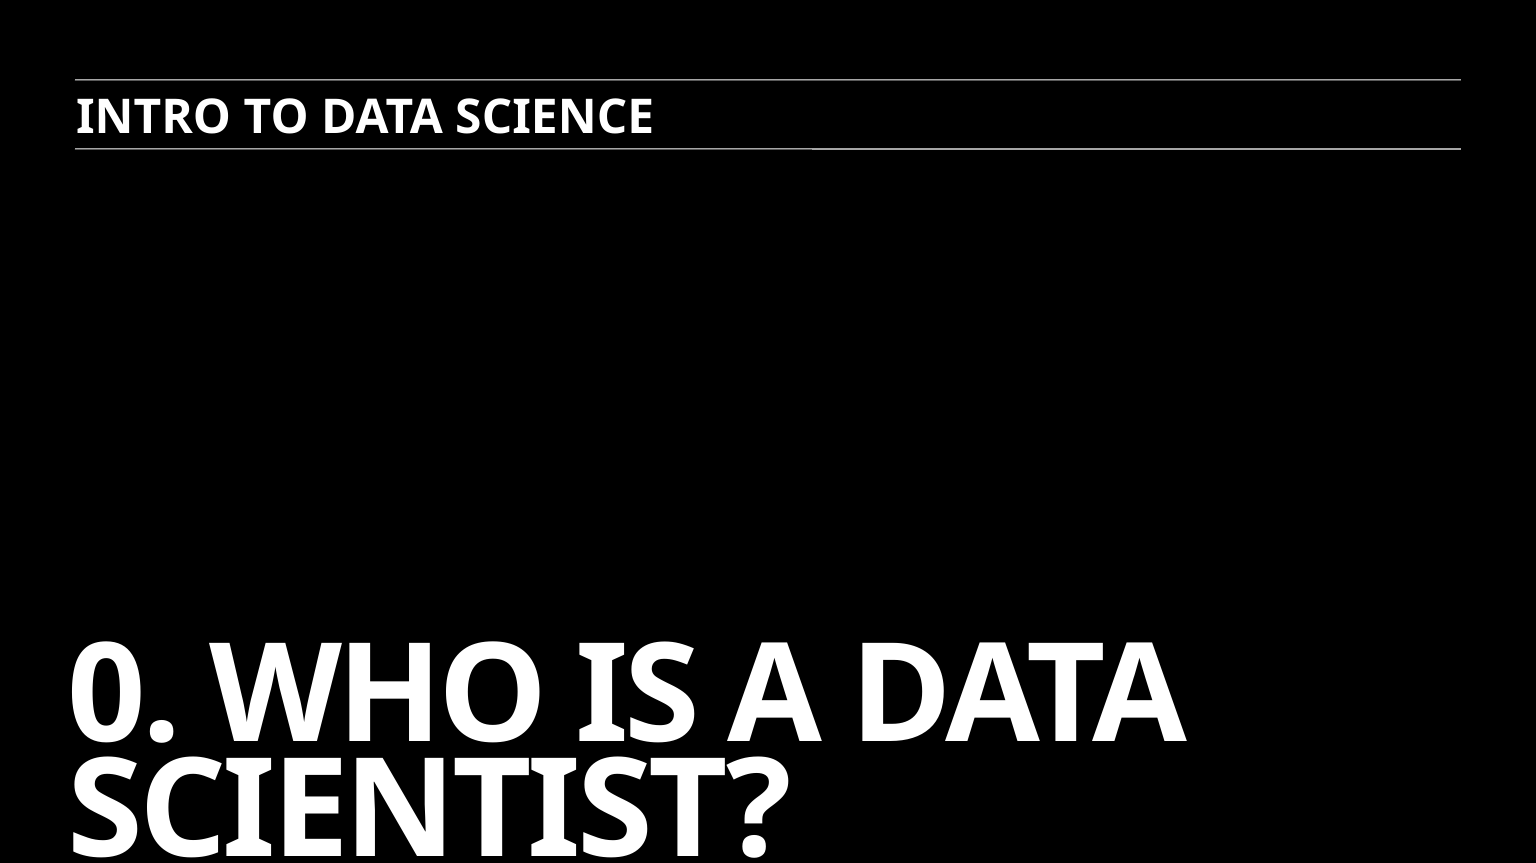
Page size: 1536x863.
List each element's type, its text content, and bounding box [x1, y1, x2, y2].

list INTRO TO DATA SCIENCE [60, 81, 1111, 132]
title 0. who is A Data Scientist? [57, 643, 1440, 832]
